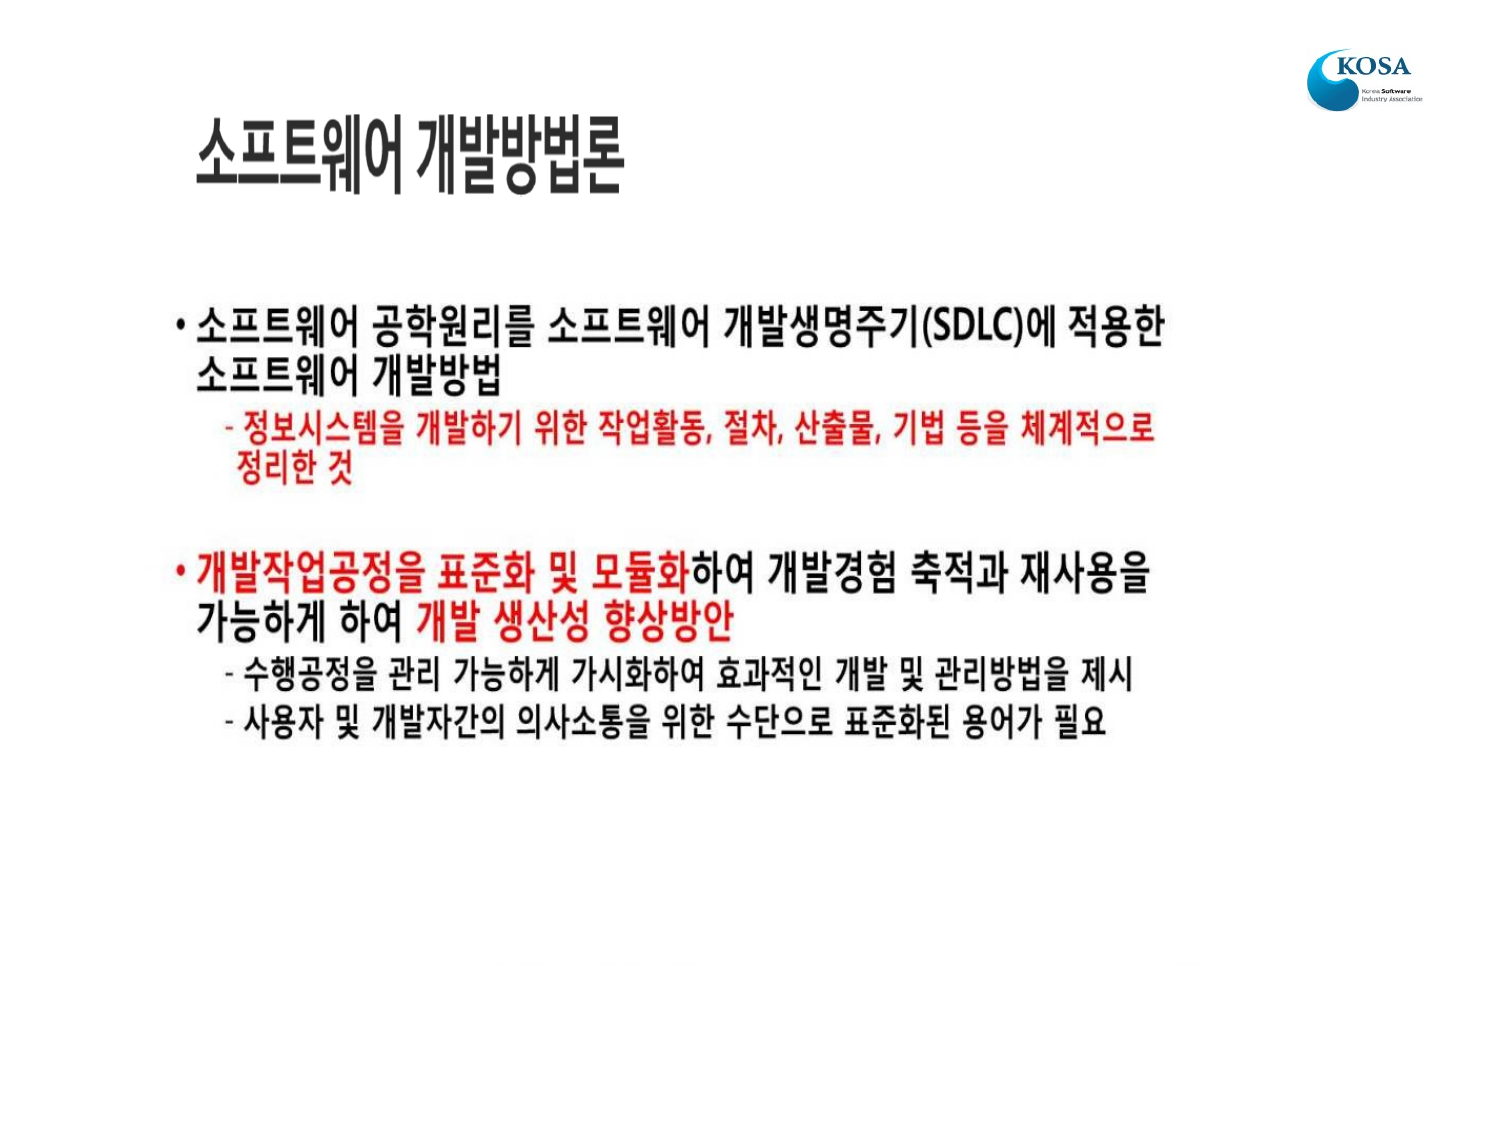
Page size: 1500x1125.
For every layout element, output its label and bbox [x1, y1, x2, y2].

picture [1306, 48, 1423, 112]
text_box [130, 294, 1206, 965]
text_box [196, 114, 625, 197]
